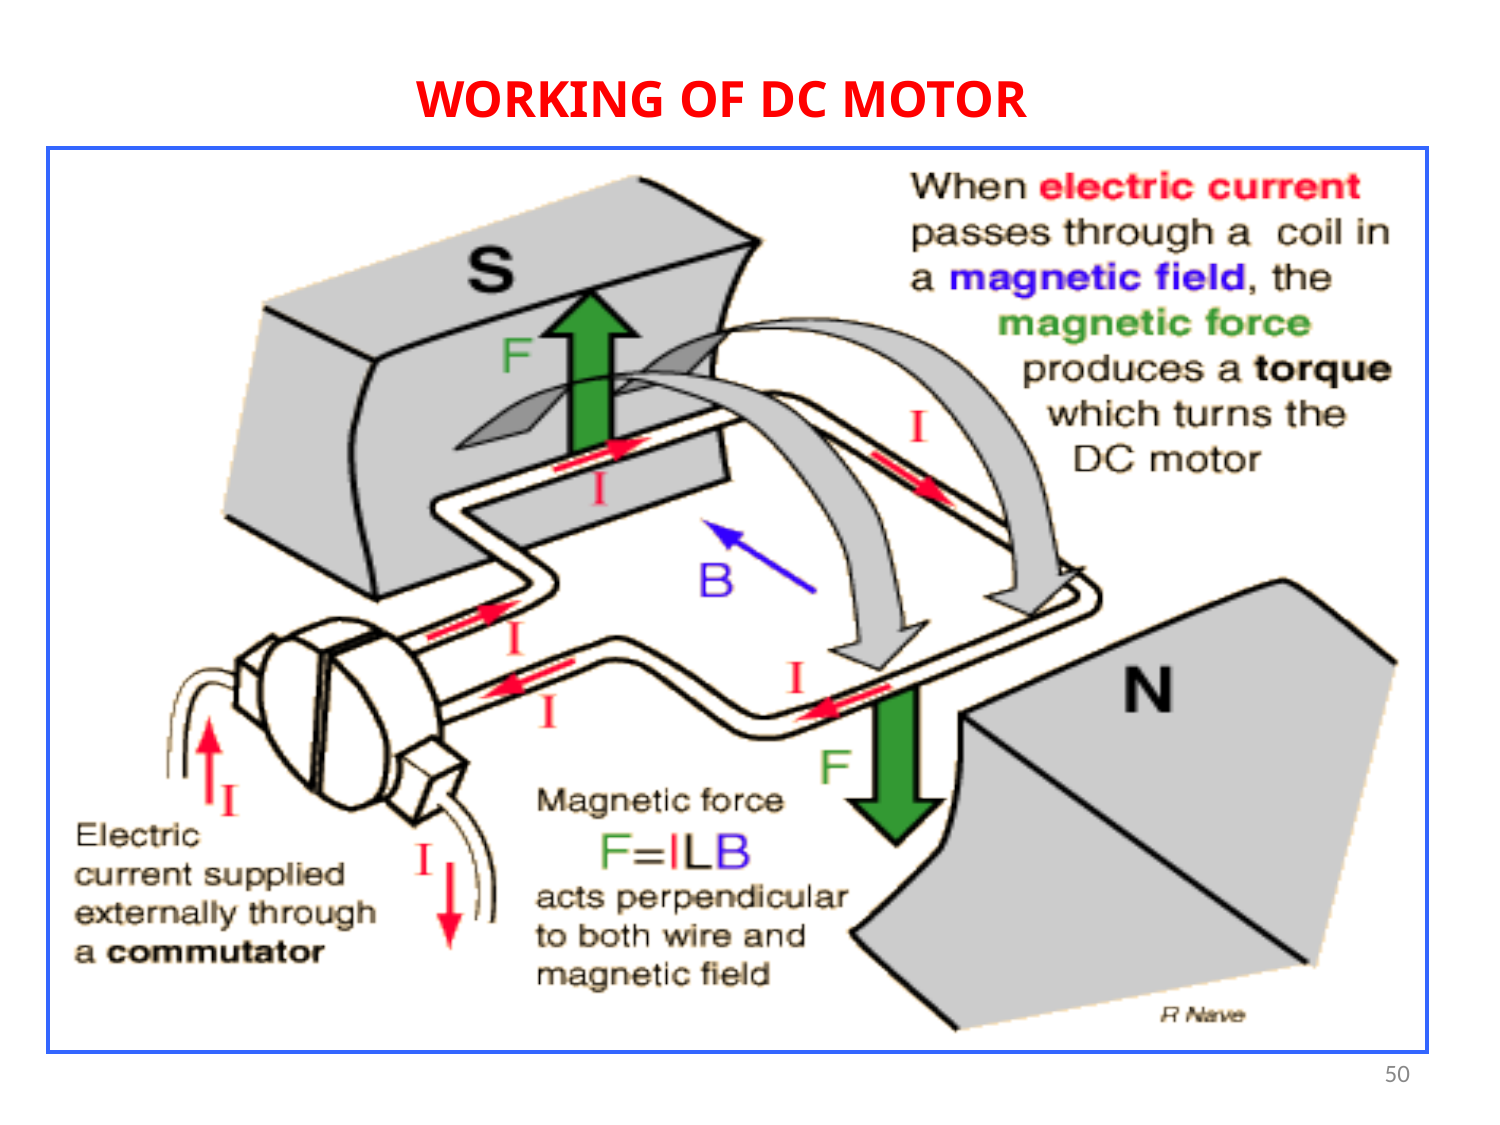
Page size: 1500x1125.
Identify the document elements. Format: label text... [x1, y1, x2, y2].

text_box 50 [1074, 1058, 1425, 1103]
title WORKING OF DC MOTOR [46, 32, 1397, 151]
picture [49, 149, 1426, 1051]
